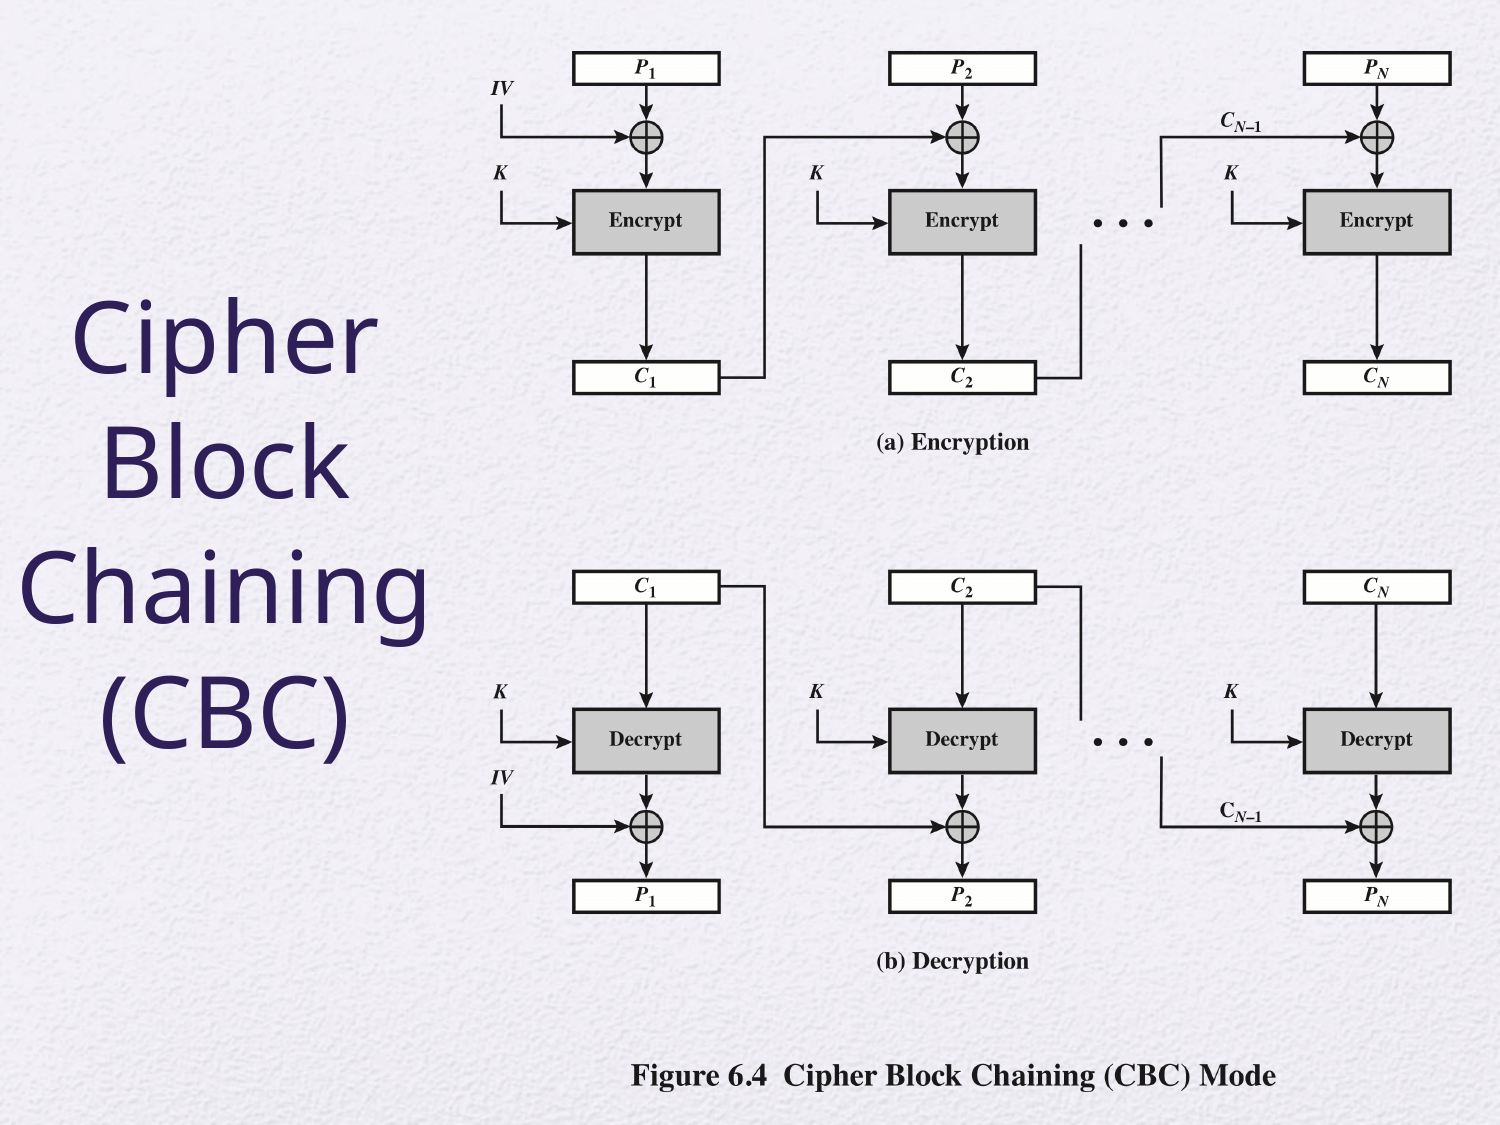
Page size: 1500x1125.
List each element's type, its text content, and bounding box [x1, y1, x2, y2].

title Cipher Block Chaining (CBC) [0, 37, 451, 1001]
picture [0, 0, 1500, 1125]
